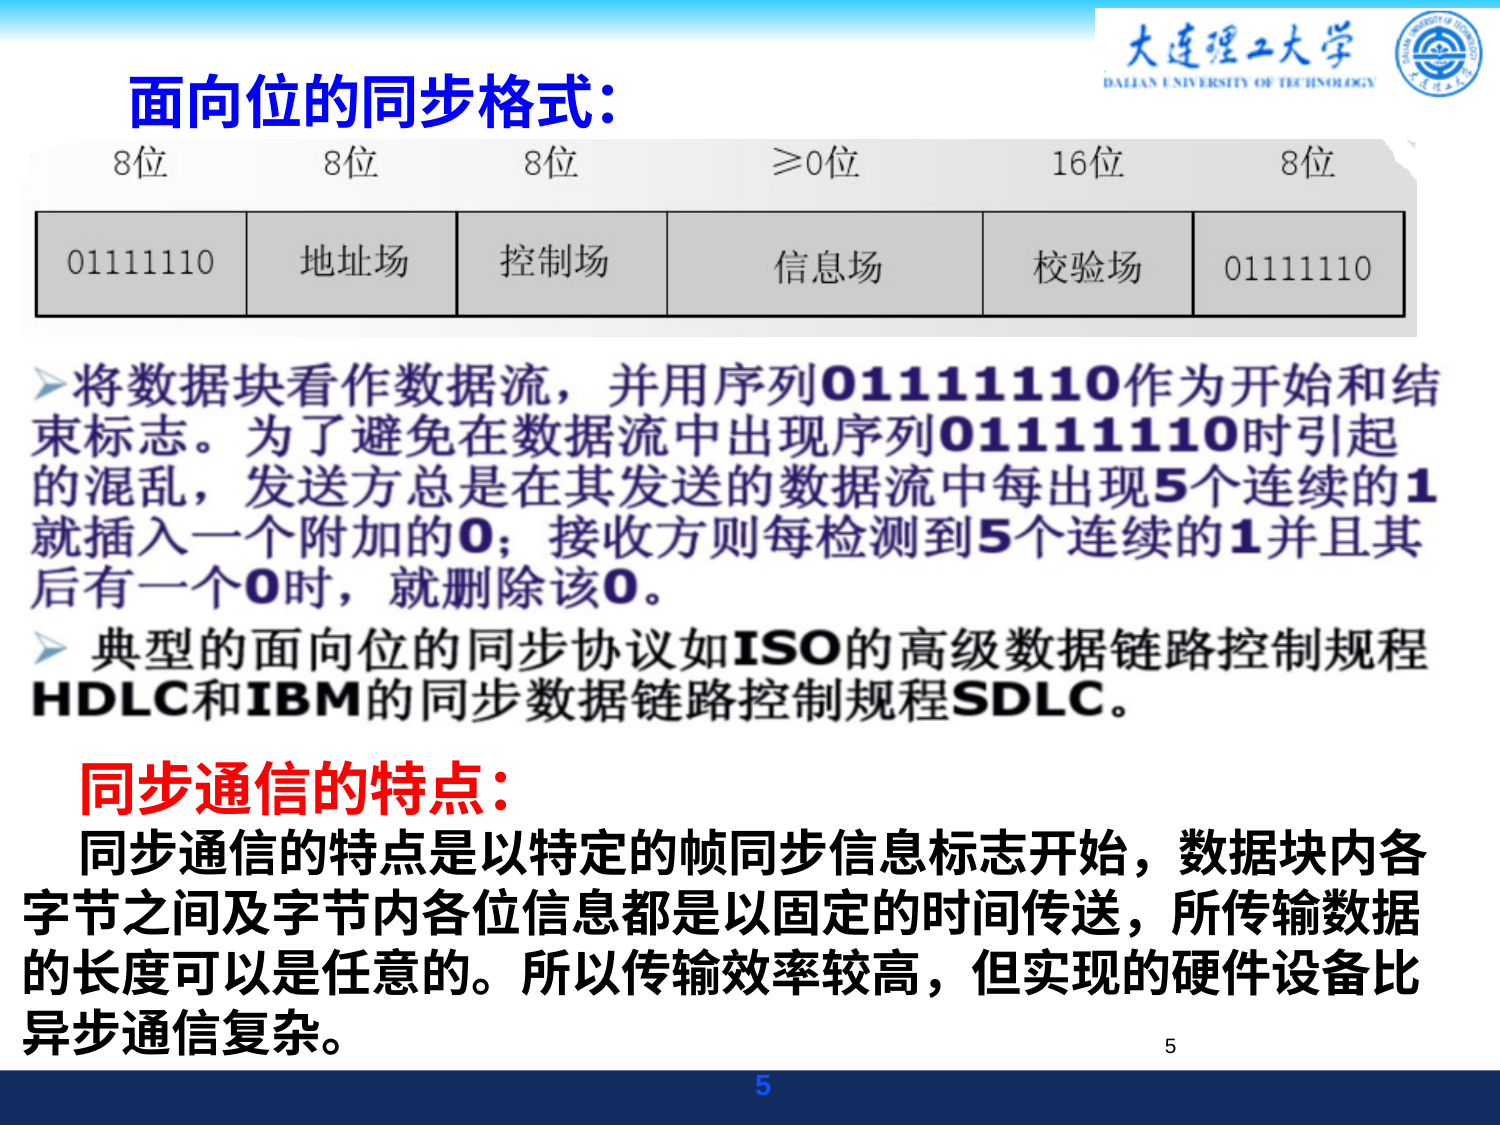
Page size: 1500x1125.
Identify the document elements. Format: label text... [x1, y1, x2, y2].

picture [1095, 7, 1500, 103]
title 面向位的同步格式： [112, 50, 1372, 138]
text_box 同步通信的特点： 同步通信的特点是以特定的帧同步信息标志开始，数据块内各字节之间及字节内各位信息都是以固定的时间传送，所传输数据的长度可以是任意的。所以传输效率较高，但实现的硬件设备比异步通信复杂。 [6, 744, 1471, 1069]
picture [24, 353, 1452, 727]
slide_number 5 [1149, 1025, 1500, 1100]
picture [20, 139, 1417, 337]
footer 5 [525, 1045, 1001, 1122]
